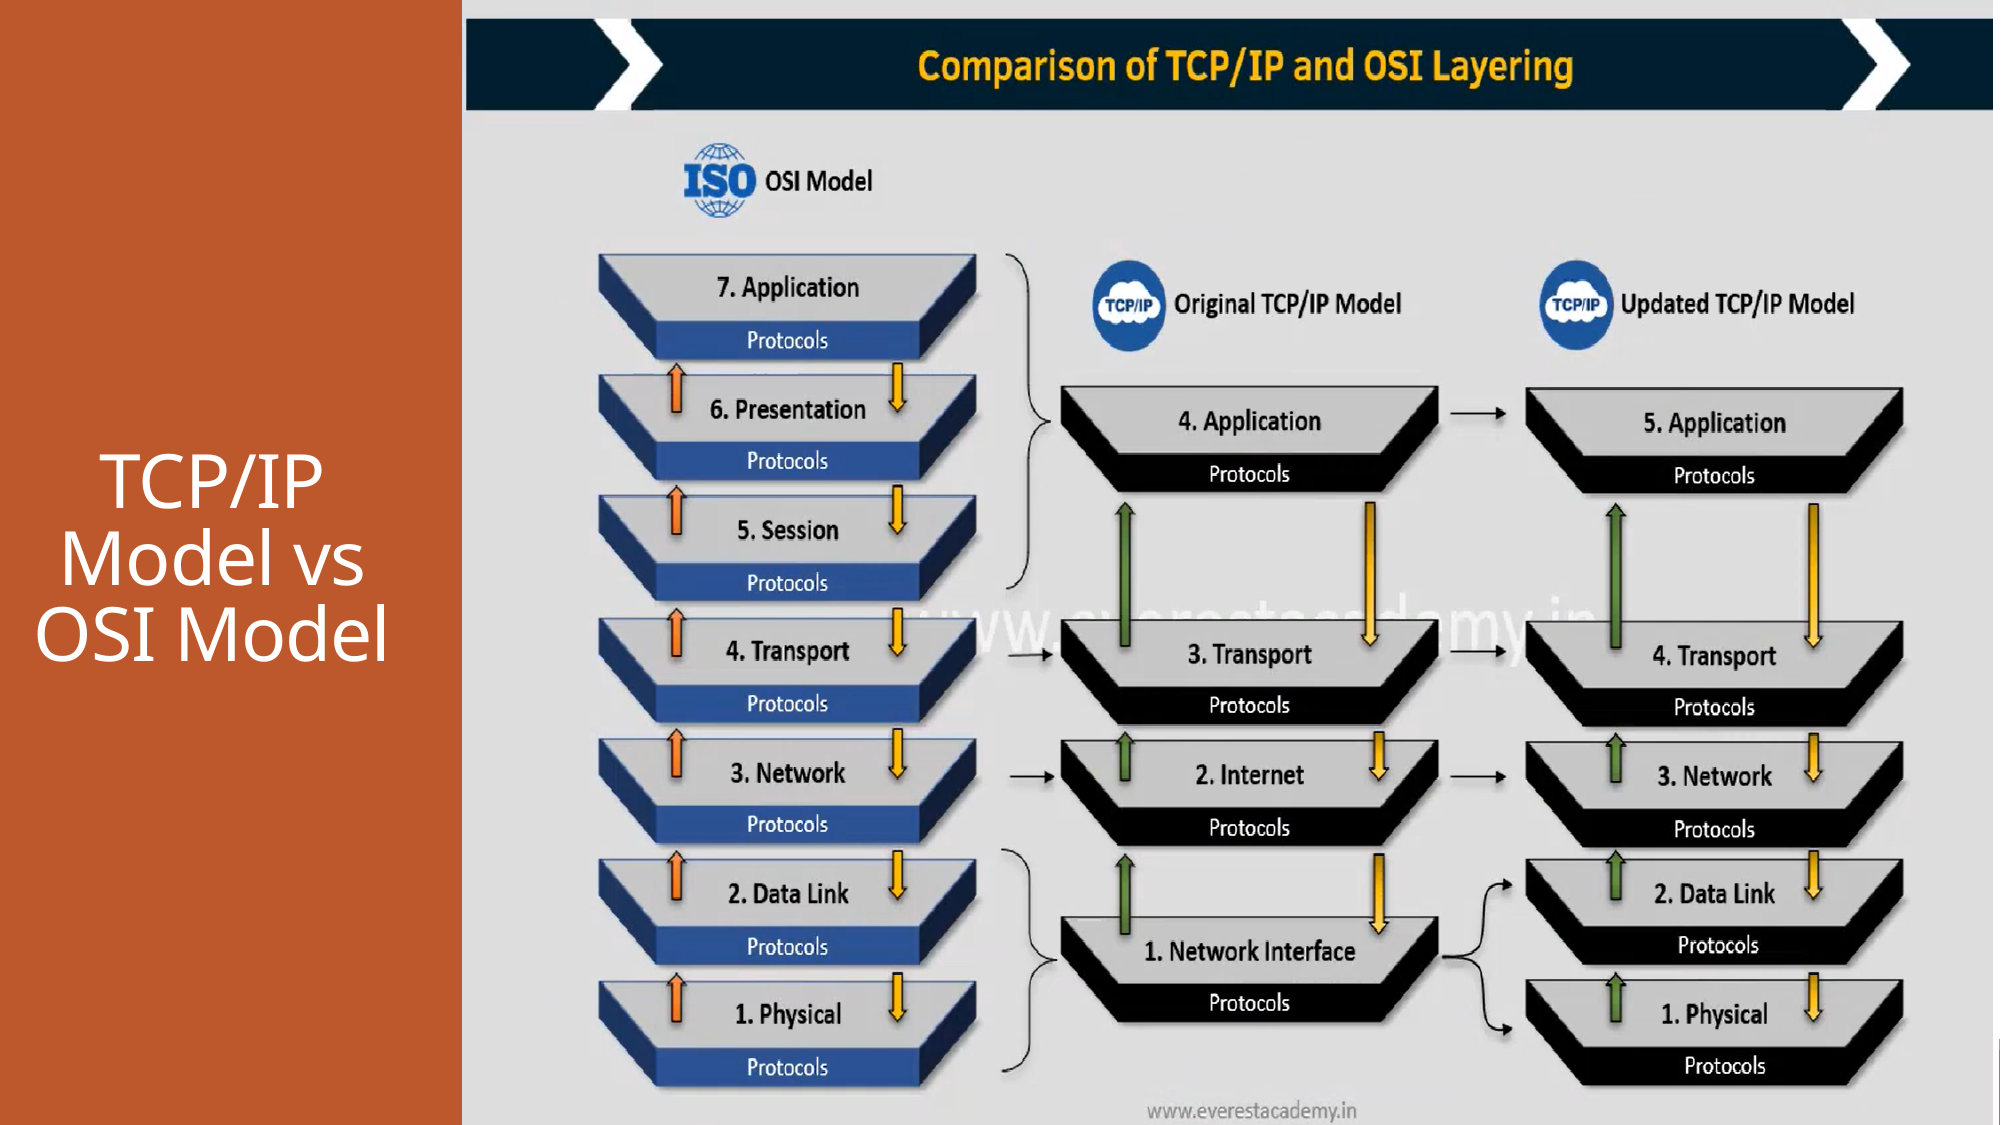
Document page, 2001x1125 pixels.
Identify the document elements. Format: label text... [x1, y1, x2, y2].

picture [461, 0, 1994, 1125]
text_box [0, 0, 461, 1125]
title TCP/IP Model vs OSI Model [0, 99, 425, 1026]
